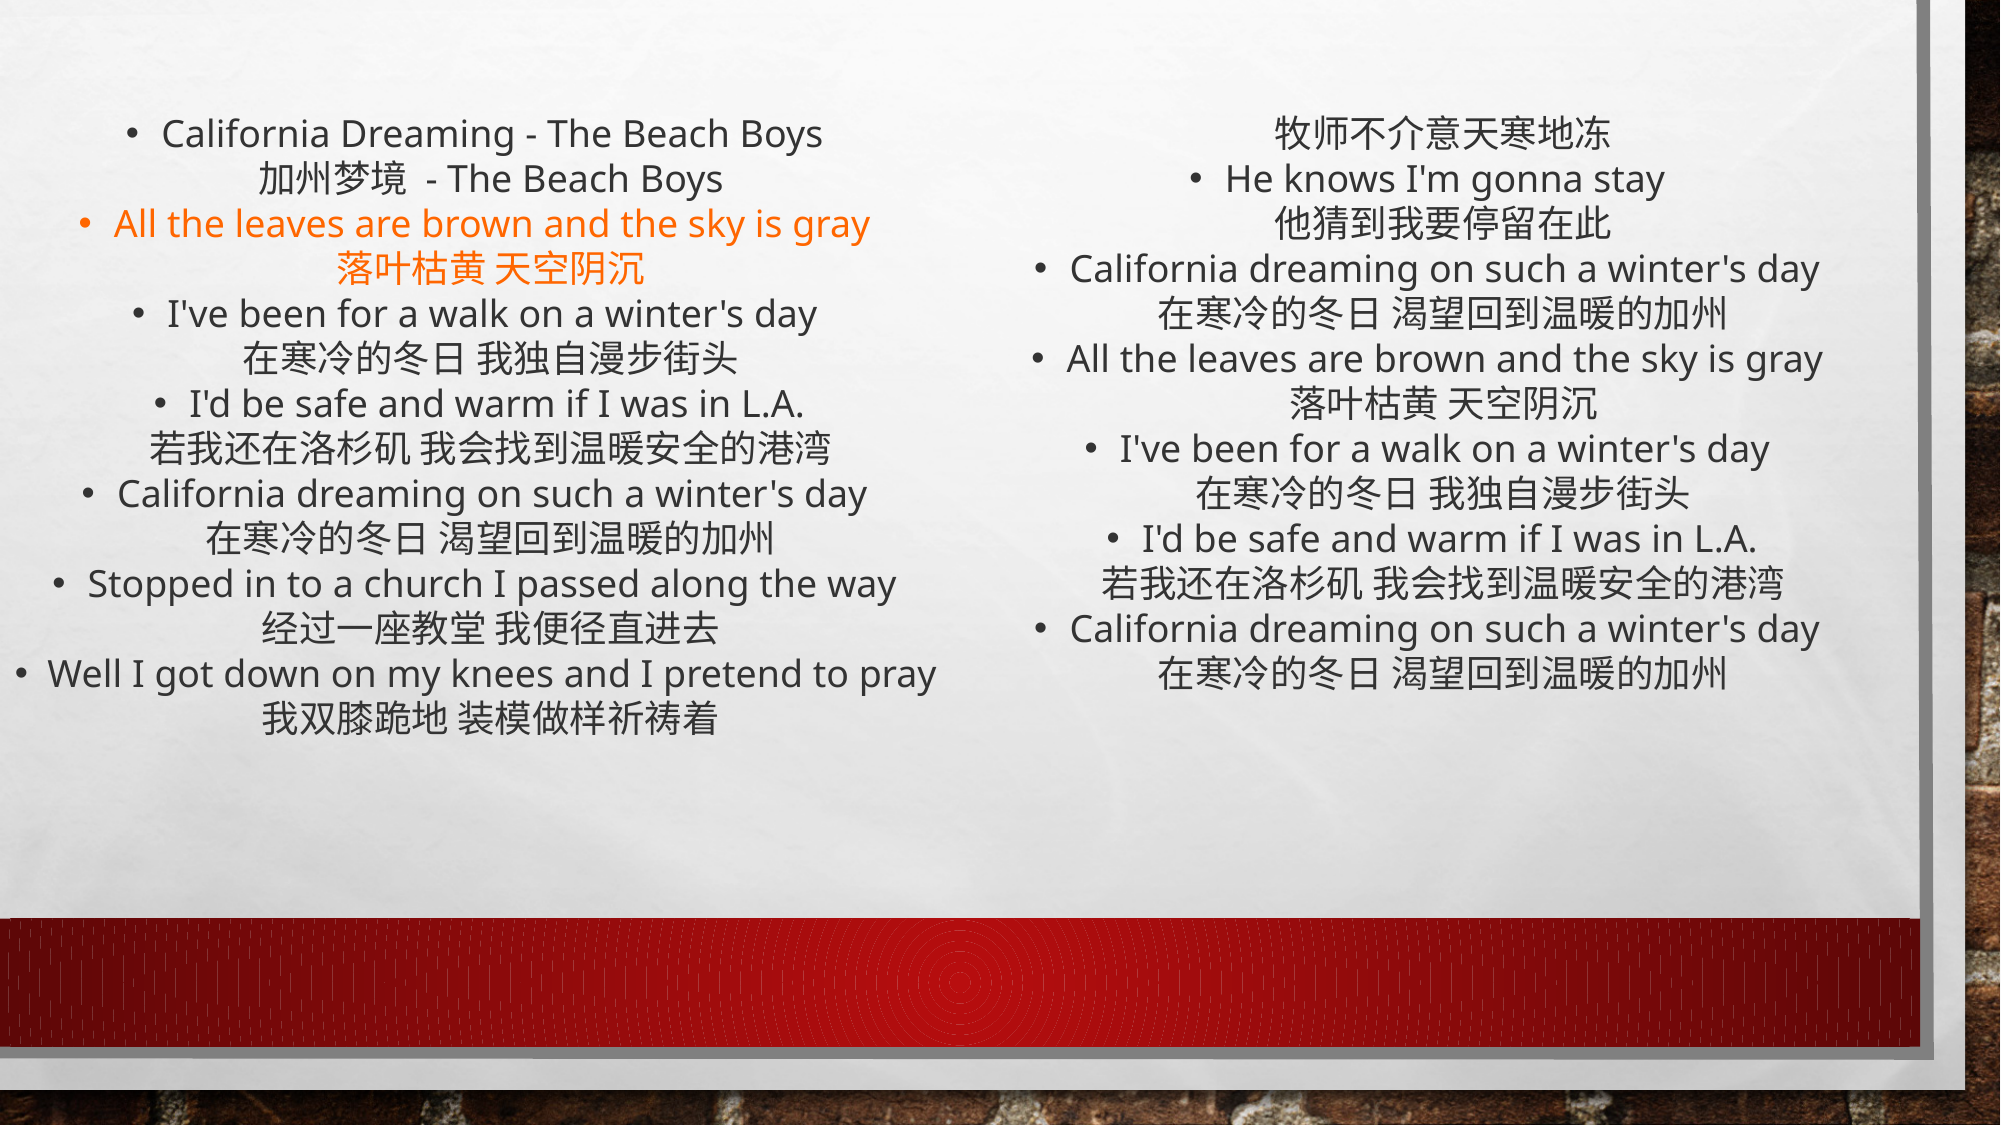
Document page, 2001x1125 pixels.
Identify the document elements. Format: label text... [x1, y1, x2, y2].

text_box California Dreaming - The Beach Boys 加州梦境 - The Beach Boys All the leaves are brown and the sky is gray 落叶枯黄 天空阴沉 I've been for a walk on a winter's day 在寒冷的冬日 我独自漫步街头 I'd be safe and warm if I was in L.A. 若我还在洛杉矶 我会找到温暖安全的港湾 California dreaming on such a winter's day 在寒冷的冬日 渴望回到温暖的加州 Stopped in to a church I passed along the way 经过一座教堂 我便径直进去 Well I got down on my knees and I pretend to pray 我双膝跪地 装模做样祈祷着 You know the preacher likes the cold 牧师不介意天寒地冻 He knows I'm gonna stay 他猜到我要停留在此 California dreaming on such a winter's day 在寒冷的冬日 渴望回到温暖的加州 All the leaves are brown and the sky is gray 落叶枯黄 天空阴沉 I've been for a walk on a winter's day 在寒冷的冬日 我独自漫步街头 I'd be safe and warm if I was in L.A. 若我还在洛杉矶 我会找到温暖安全的港湾 California dreaming on such a winter's day 在寒冷的冬日 渴望回到温暖的加州 [0, 102, 1935, 1125]
picture [1935, 0, 2000, 1125]
